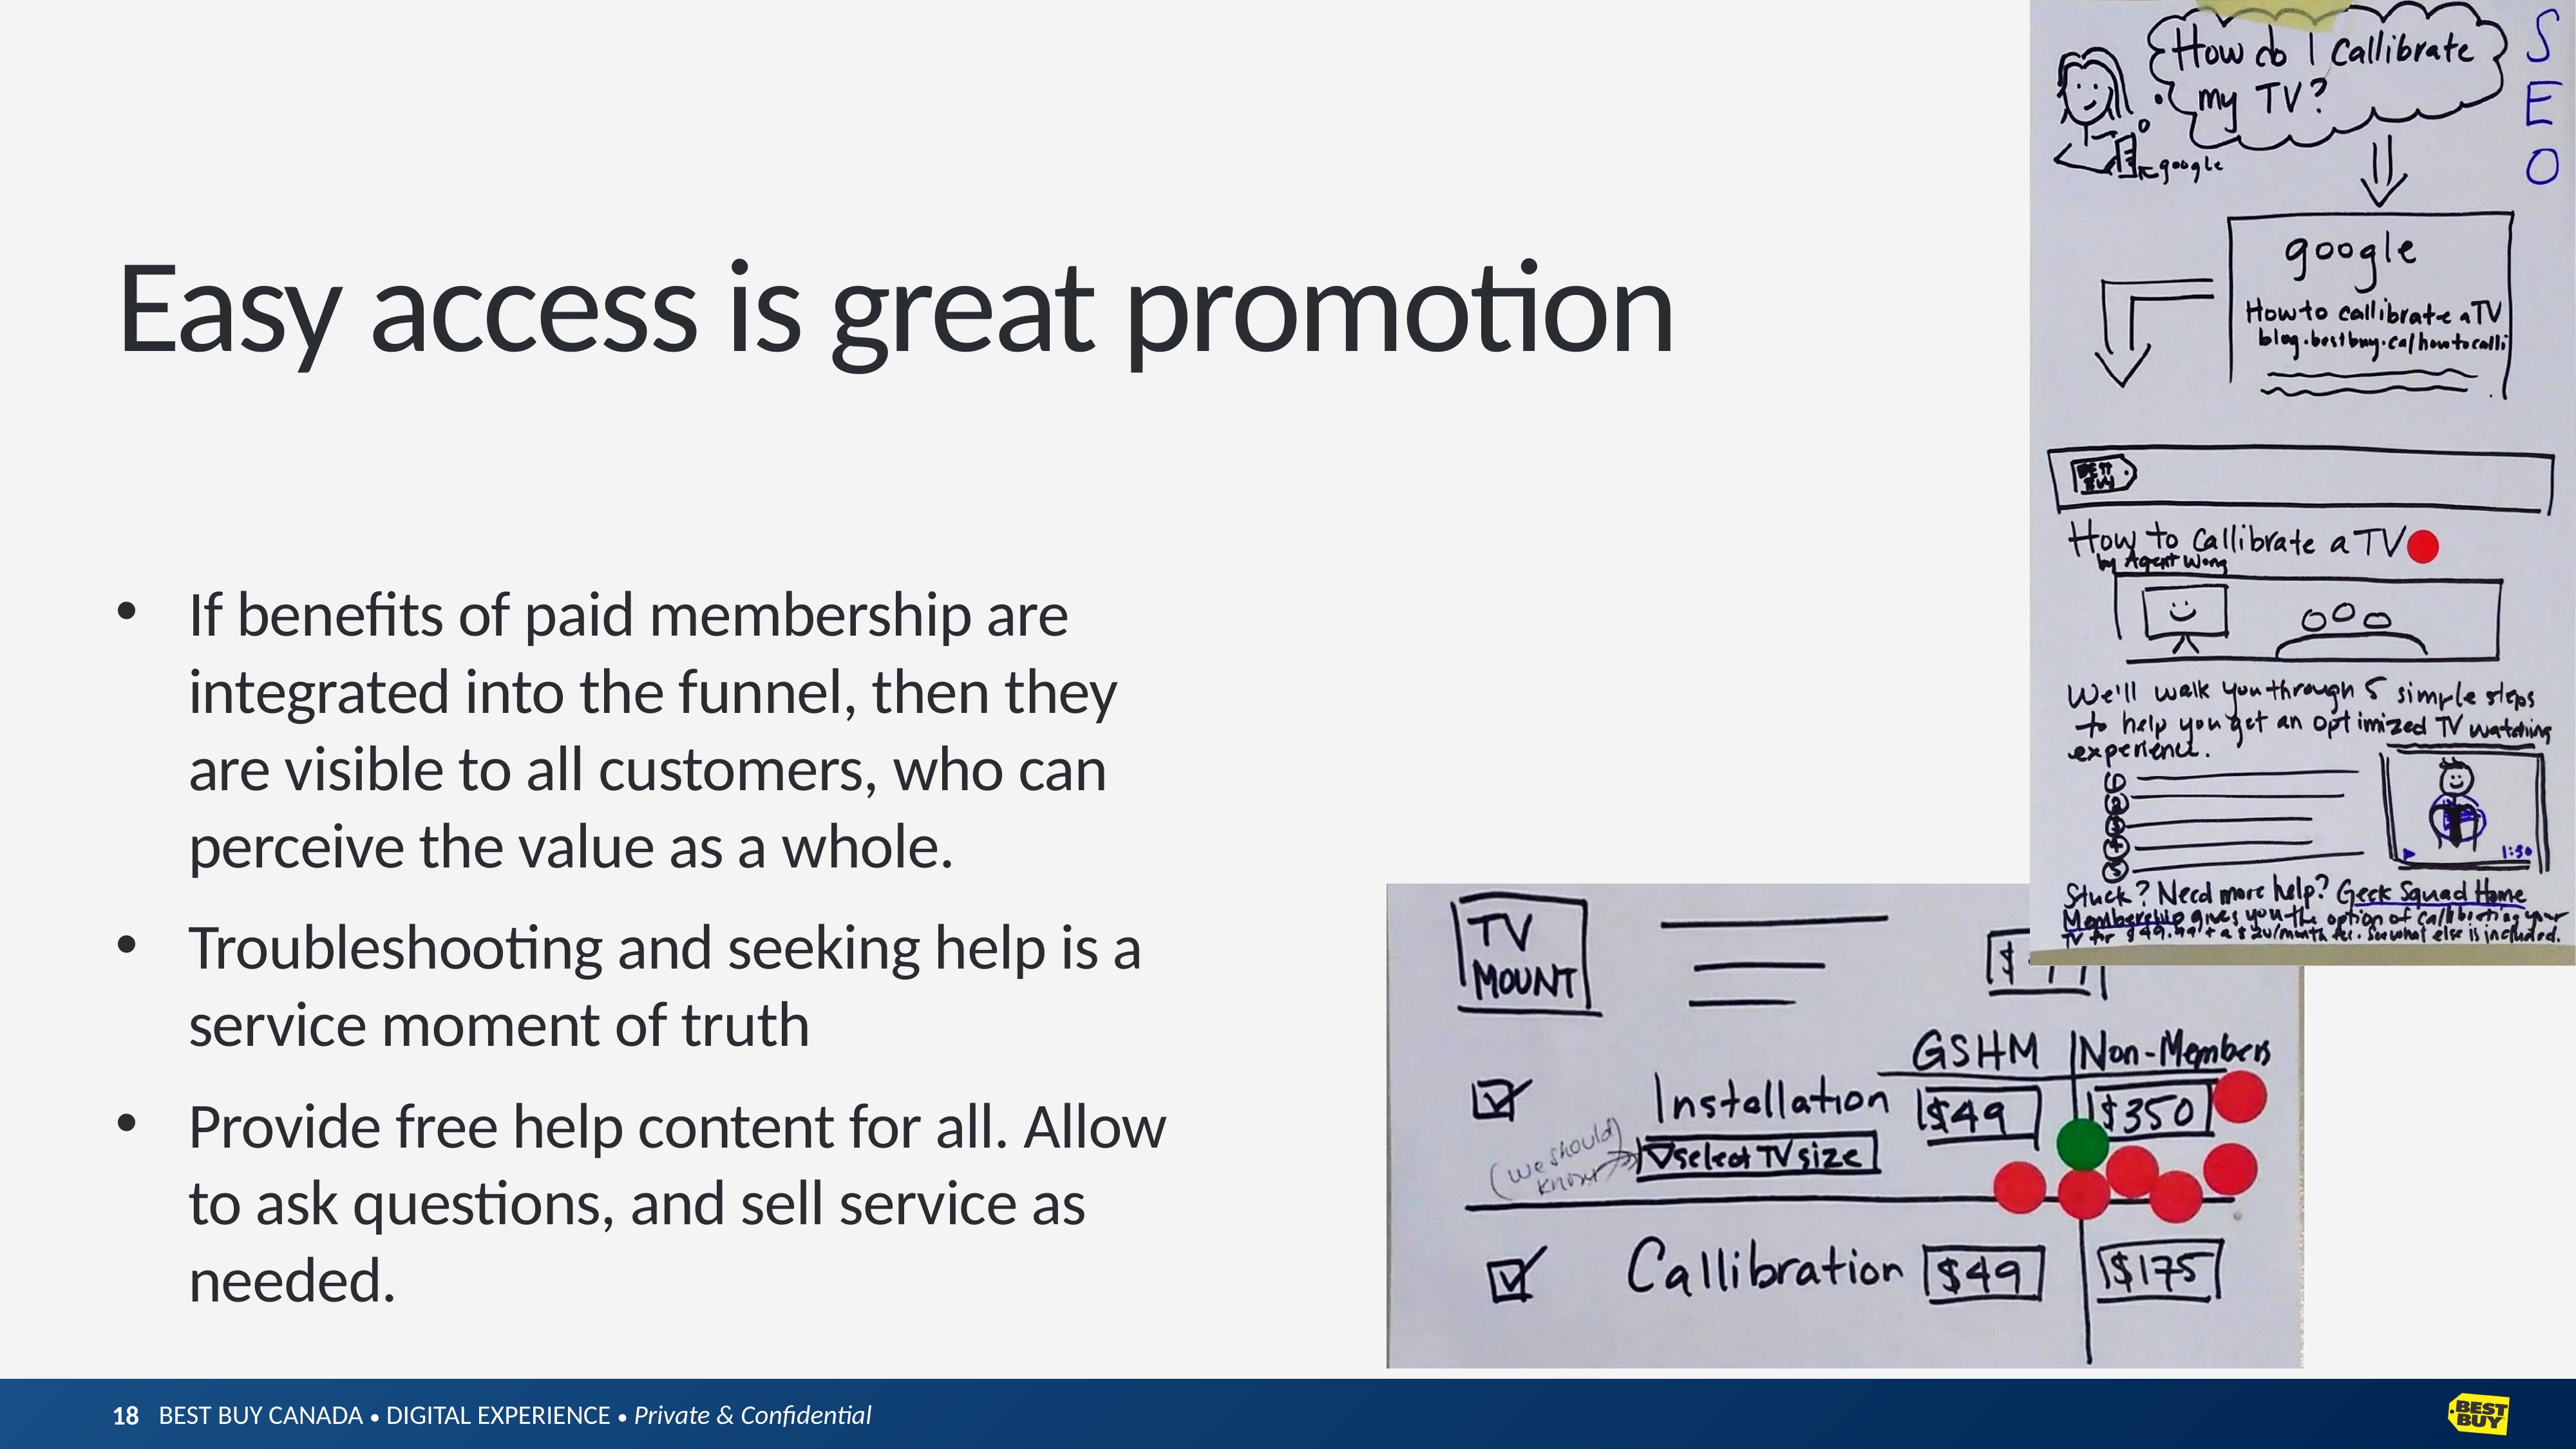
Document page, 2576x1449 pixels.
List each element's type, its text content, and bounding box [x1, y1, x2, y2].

list If benefits of paid membership are integrated into the funnel, then they are visible to all customers, who can perceive the value as a whole. Troubleshooting and seeking help is a service moment of truth Provide free help content for all. Allow to ask questions, and sell service as needed. [106, 566, 1198, 1276]
list Easy access is great promotion [106, 213, 2027, 567]
picture [1387, 0, 2576, 1368]
picture [2447, 1392, 2510, 1436]
slide_number 18 [106, 1392, 146, 1436]
